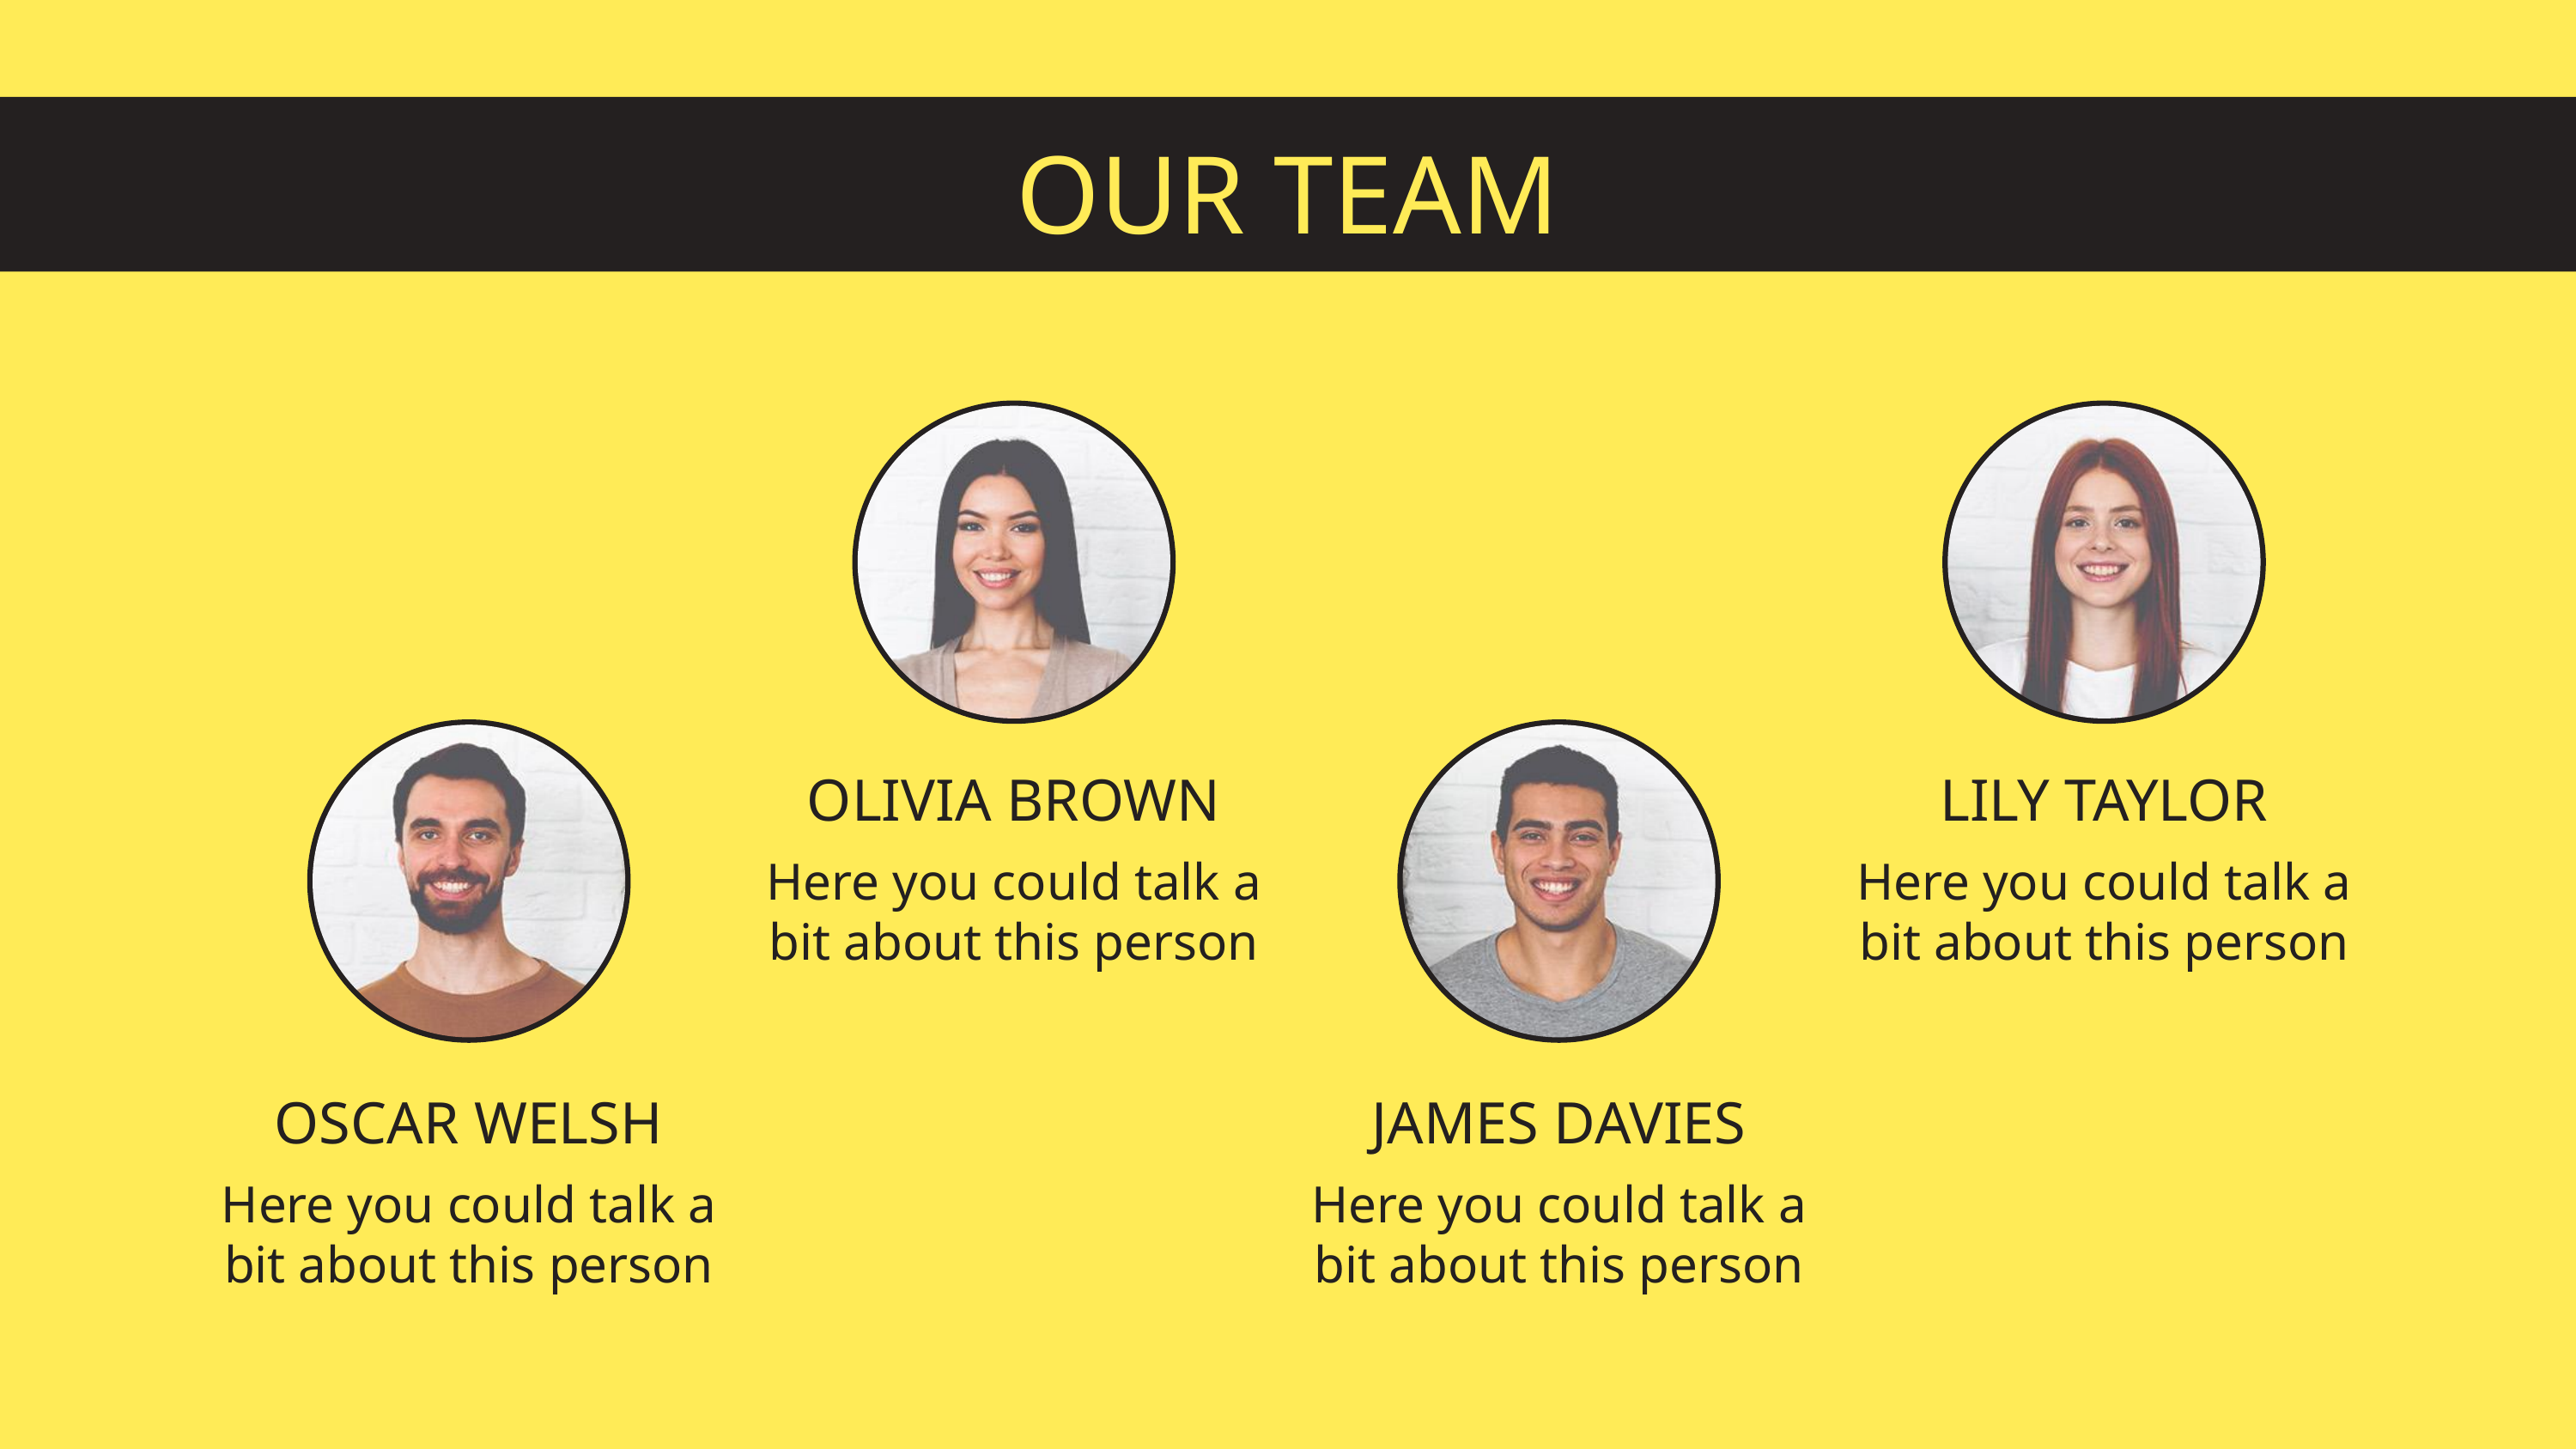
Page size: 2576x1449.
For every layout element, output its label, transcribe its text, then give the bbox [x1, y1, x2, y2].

title JAMES DAVIES [1300, 1062, 1819, 1146]
subtitle Here you could talk a bit about this person [1825, 822, 2384, 997]
title OLIVIA BROWN [755, 738, 1273, 822]
picture [1402, 724, 1716, 1038]
title LILY TAYLOR [1844, 738, 2363, 822]
picture [1947, 405, 2261, 719]
title 85% [2074, 401, 2135, 404]
title OUR TEAM [198, 100, 2378, 271]
subtitle Here you could talk a bit about this person [189, 1146, 749, 1320]
picture [857, 405, 1171, 719]
title OSCAR WELSH [210, 1062, 728, 1146]
subtitle Here you could talk a bit about this person [734, 822, 1294, 997]
title 85% [984, 401, 1044, 404]
picture [312, 724, 626, 1038]
subtitle Here you could talk a bit about this person [1279, 1146, 1838, 1320]
